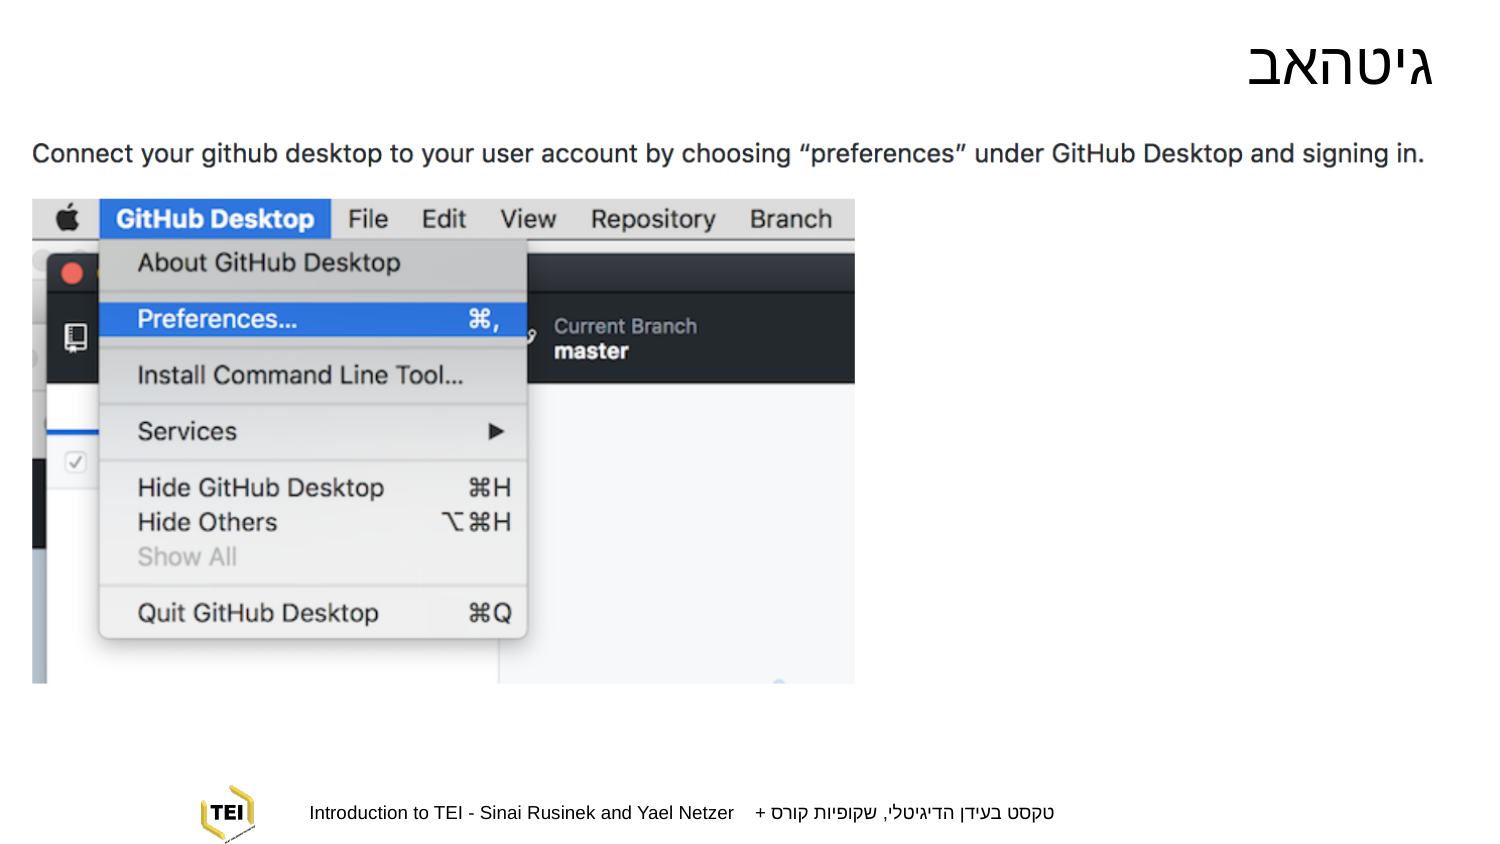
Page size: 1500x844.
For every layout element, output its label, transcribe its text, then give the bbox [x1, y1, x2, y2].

title גיטהאב [51, 11, 1449, 106]
picture [201, 785, 255, 844]
picture [0, 122, 1500, 722]
